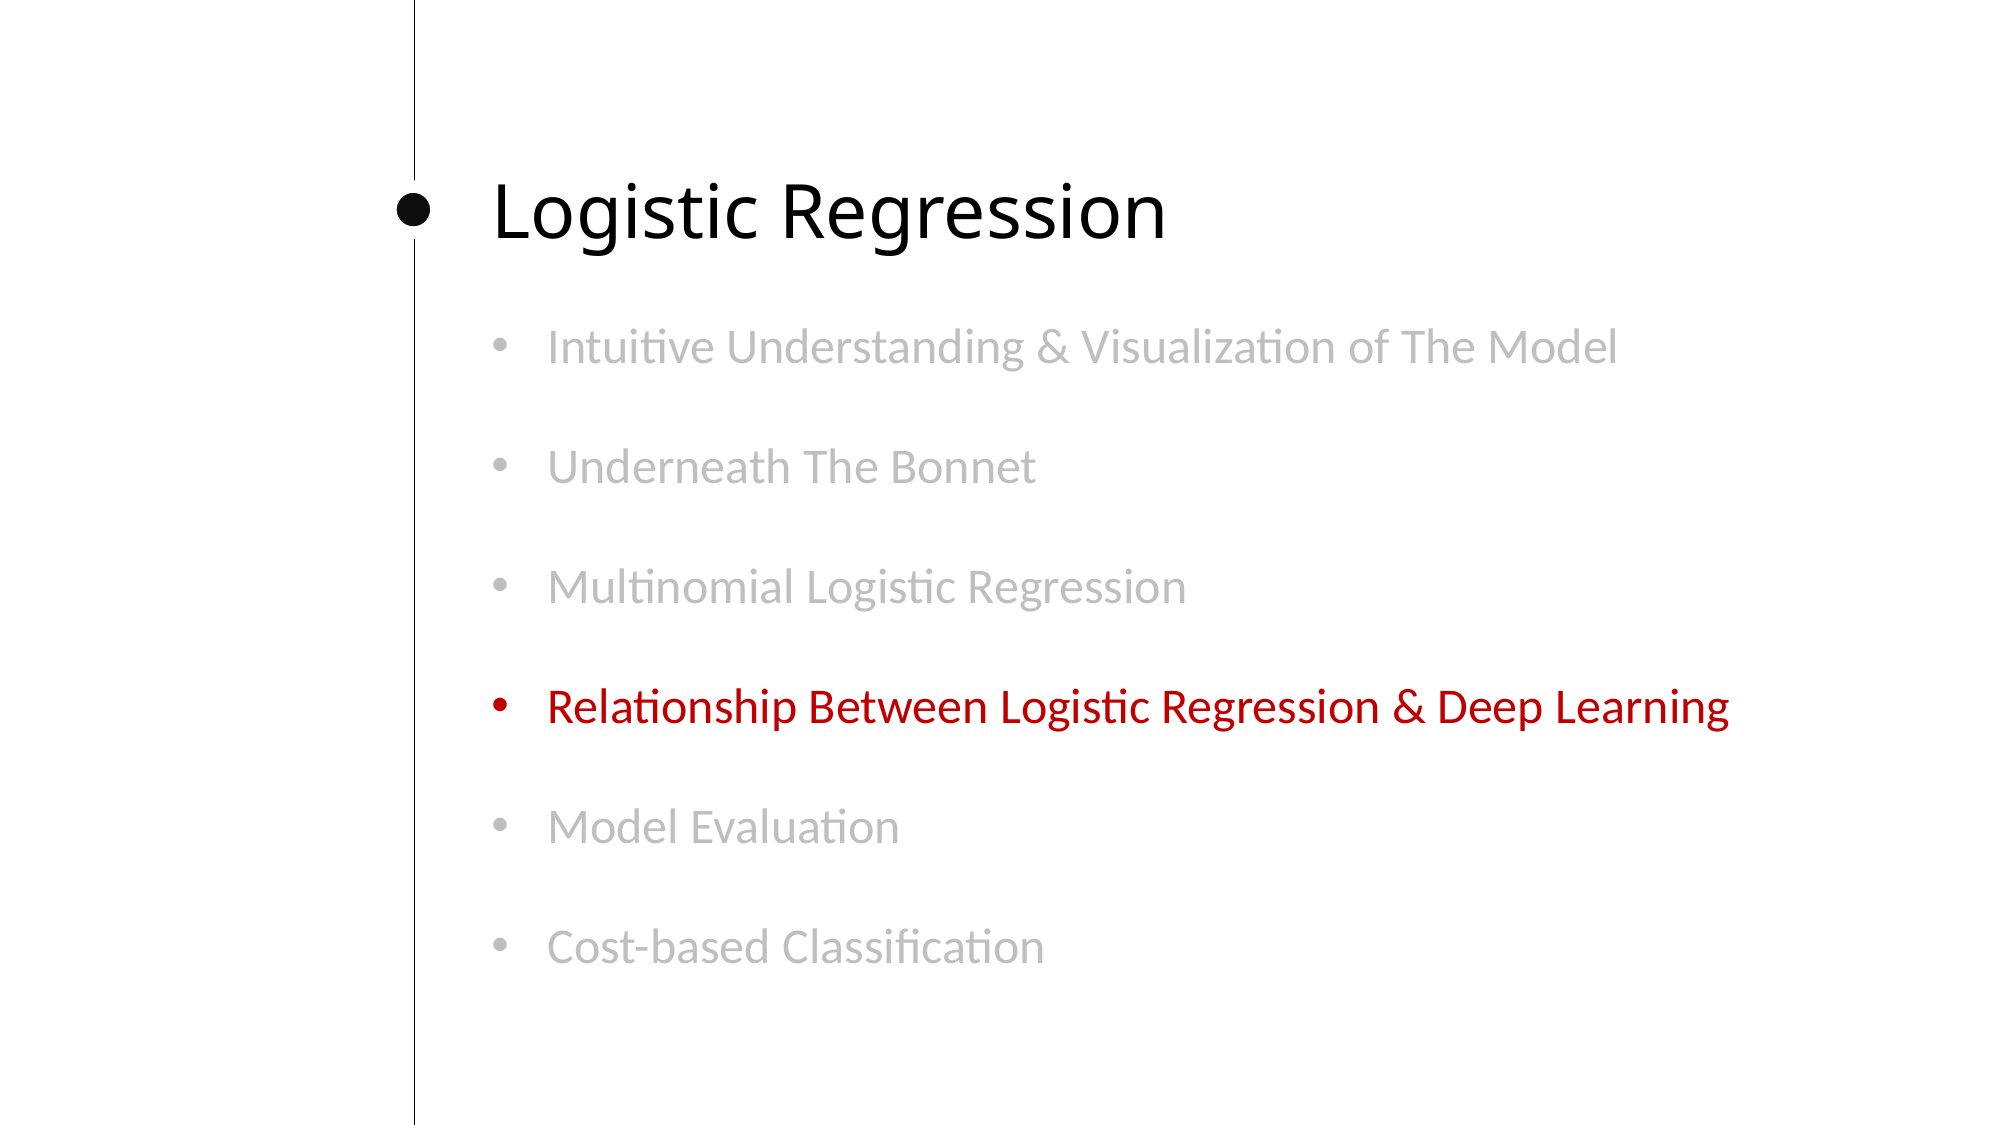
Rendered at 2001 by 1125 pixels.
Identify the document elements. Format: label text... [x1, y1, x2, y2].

text_box [389, 185, 414, 234]
text_box [415, 185, 438, 234]
text_box Logistic Regression [476, 156, 1353, 262]
text_box Intuitive Understanding & Visualization of The Model Underneath The Bonnet Multinomial Logistic Regression Relationship Between Logistic Regression & Deep Learning Model Evaluation Cost-based Classification [476, 306, 1774, 982]
